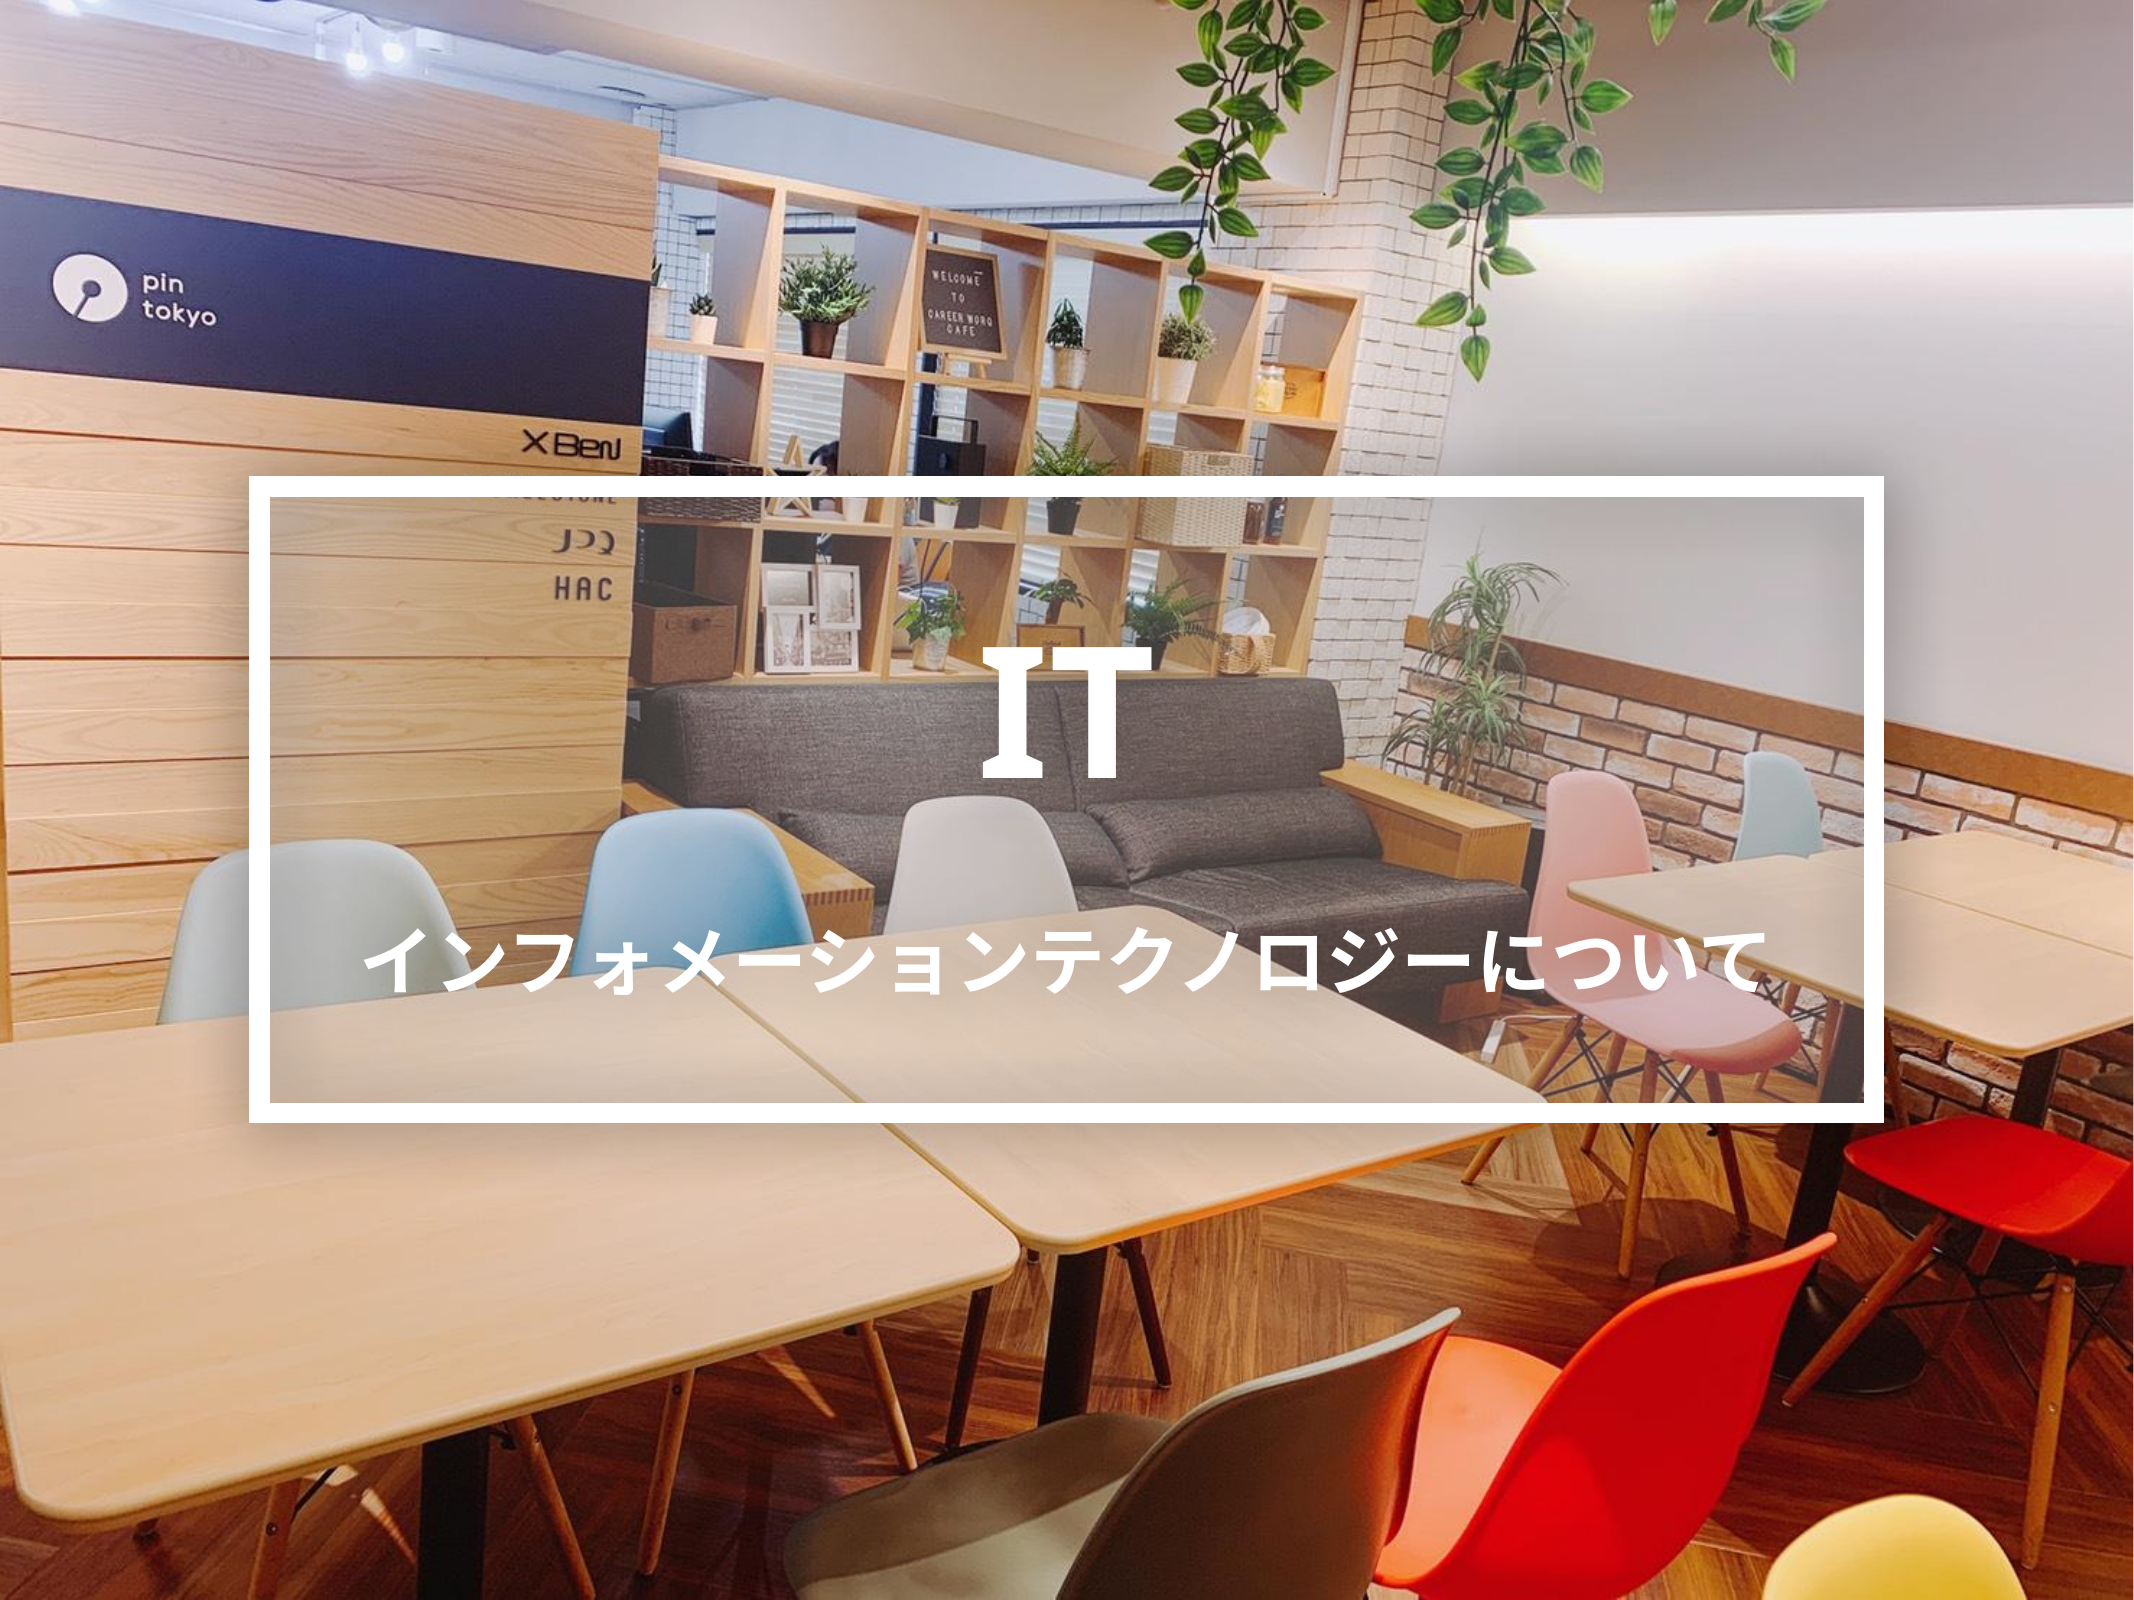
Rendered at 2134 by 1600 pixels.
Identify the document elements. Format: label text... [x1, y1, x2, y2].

picture [0, 0, 2134, 1600]
text_box IT インフォメーションテクノロジーについて [259, 486, 1874, 1114]
